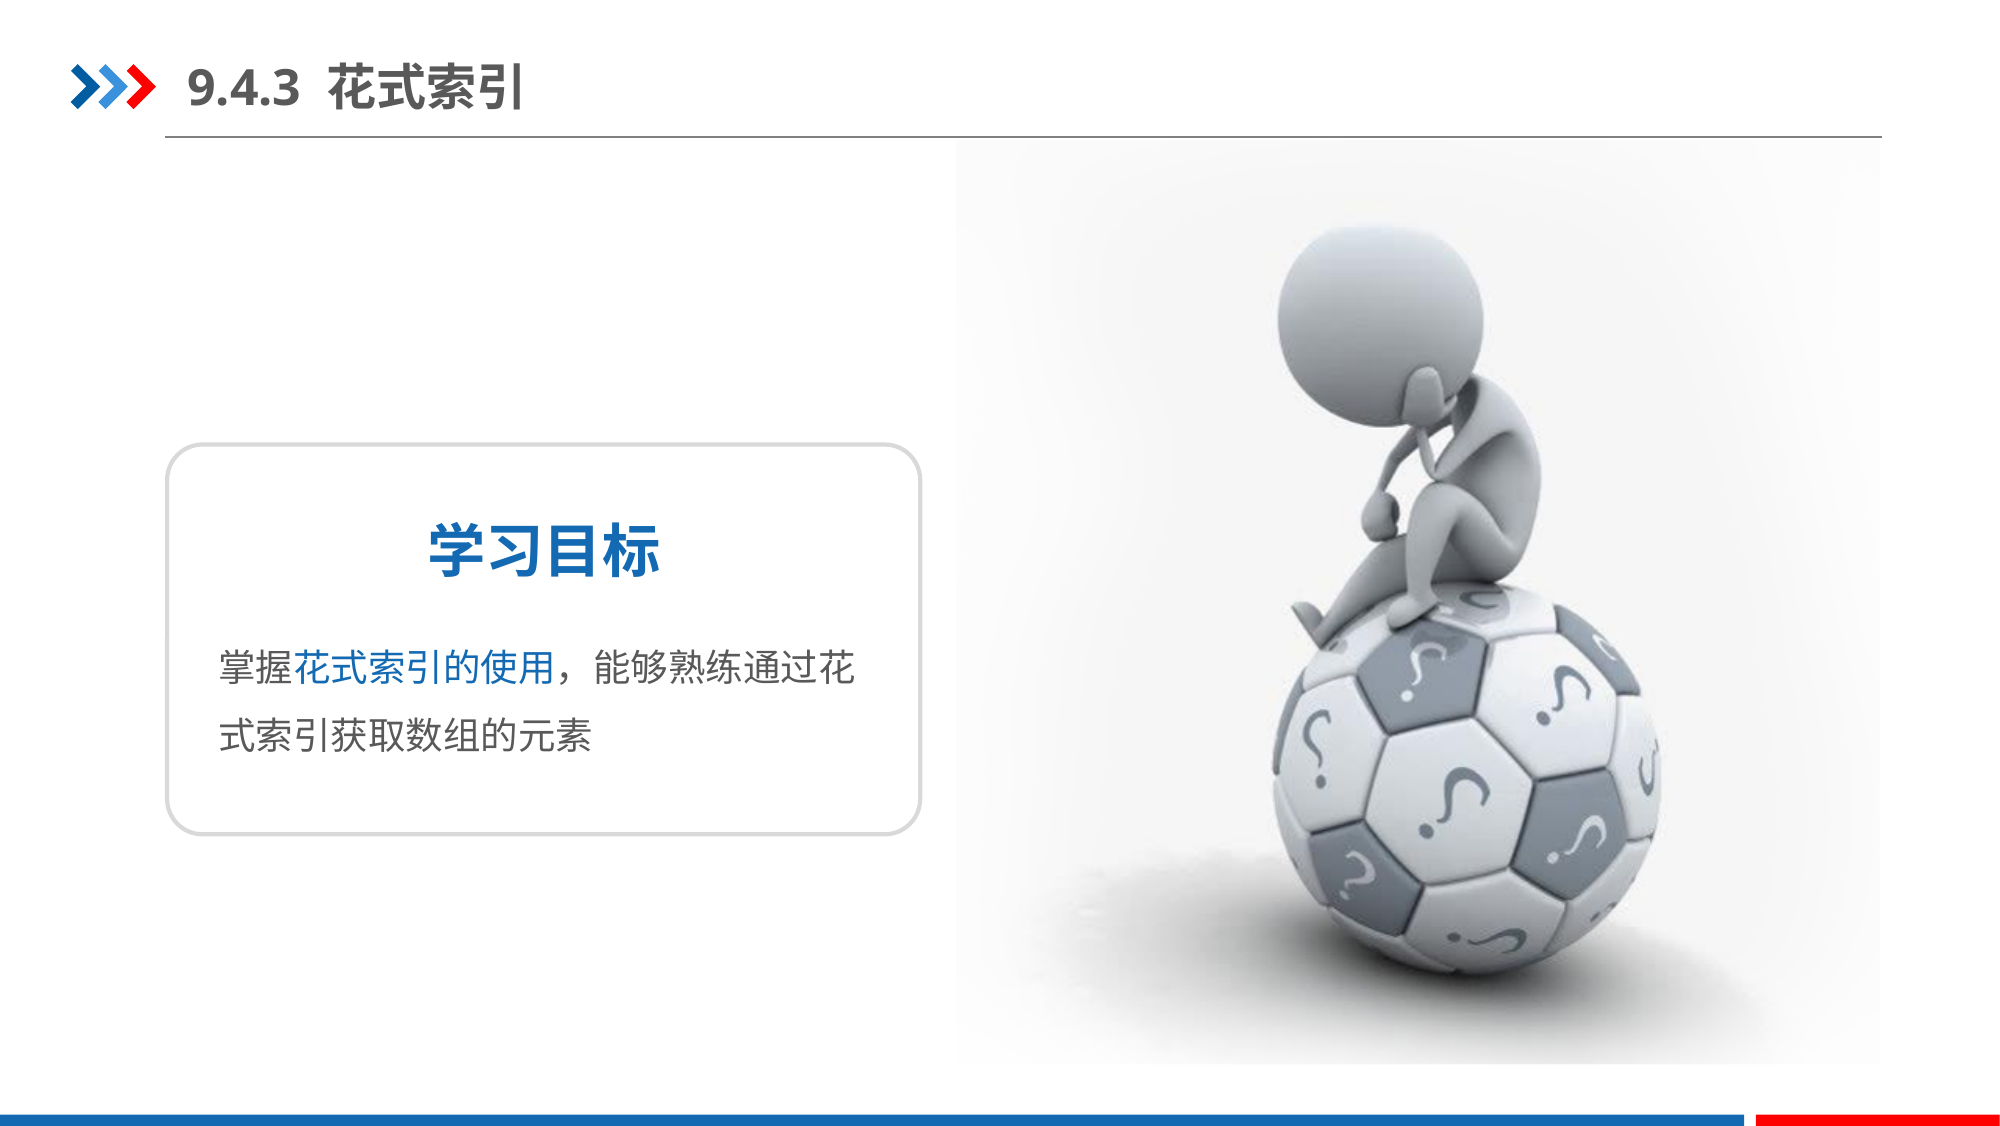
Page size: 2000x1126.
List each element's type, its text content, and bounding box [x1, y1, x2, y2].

text_box 9.4.3 花式索引 [187, 43, 870, 127]
picture [954, 140, 1881, 1066]
text_box 学习目标 [167, 506, 921, 592]
text_box 掌握花式索引的使用，能够熟练通过花式索引获取数组的元素 [203, 614, 884, 765]
text_box [164, 442, 923, 837]
